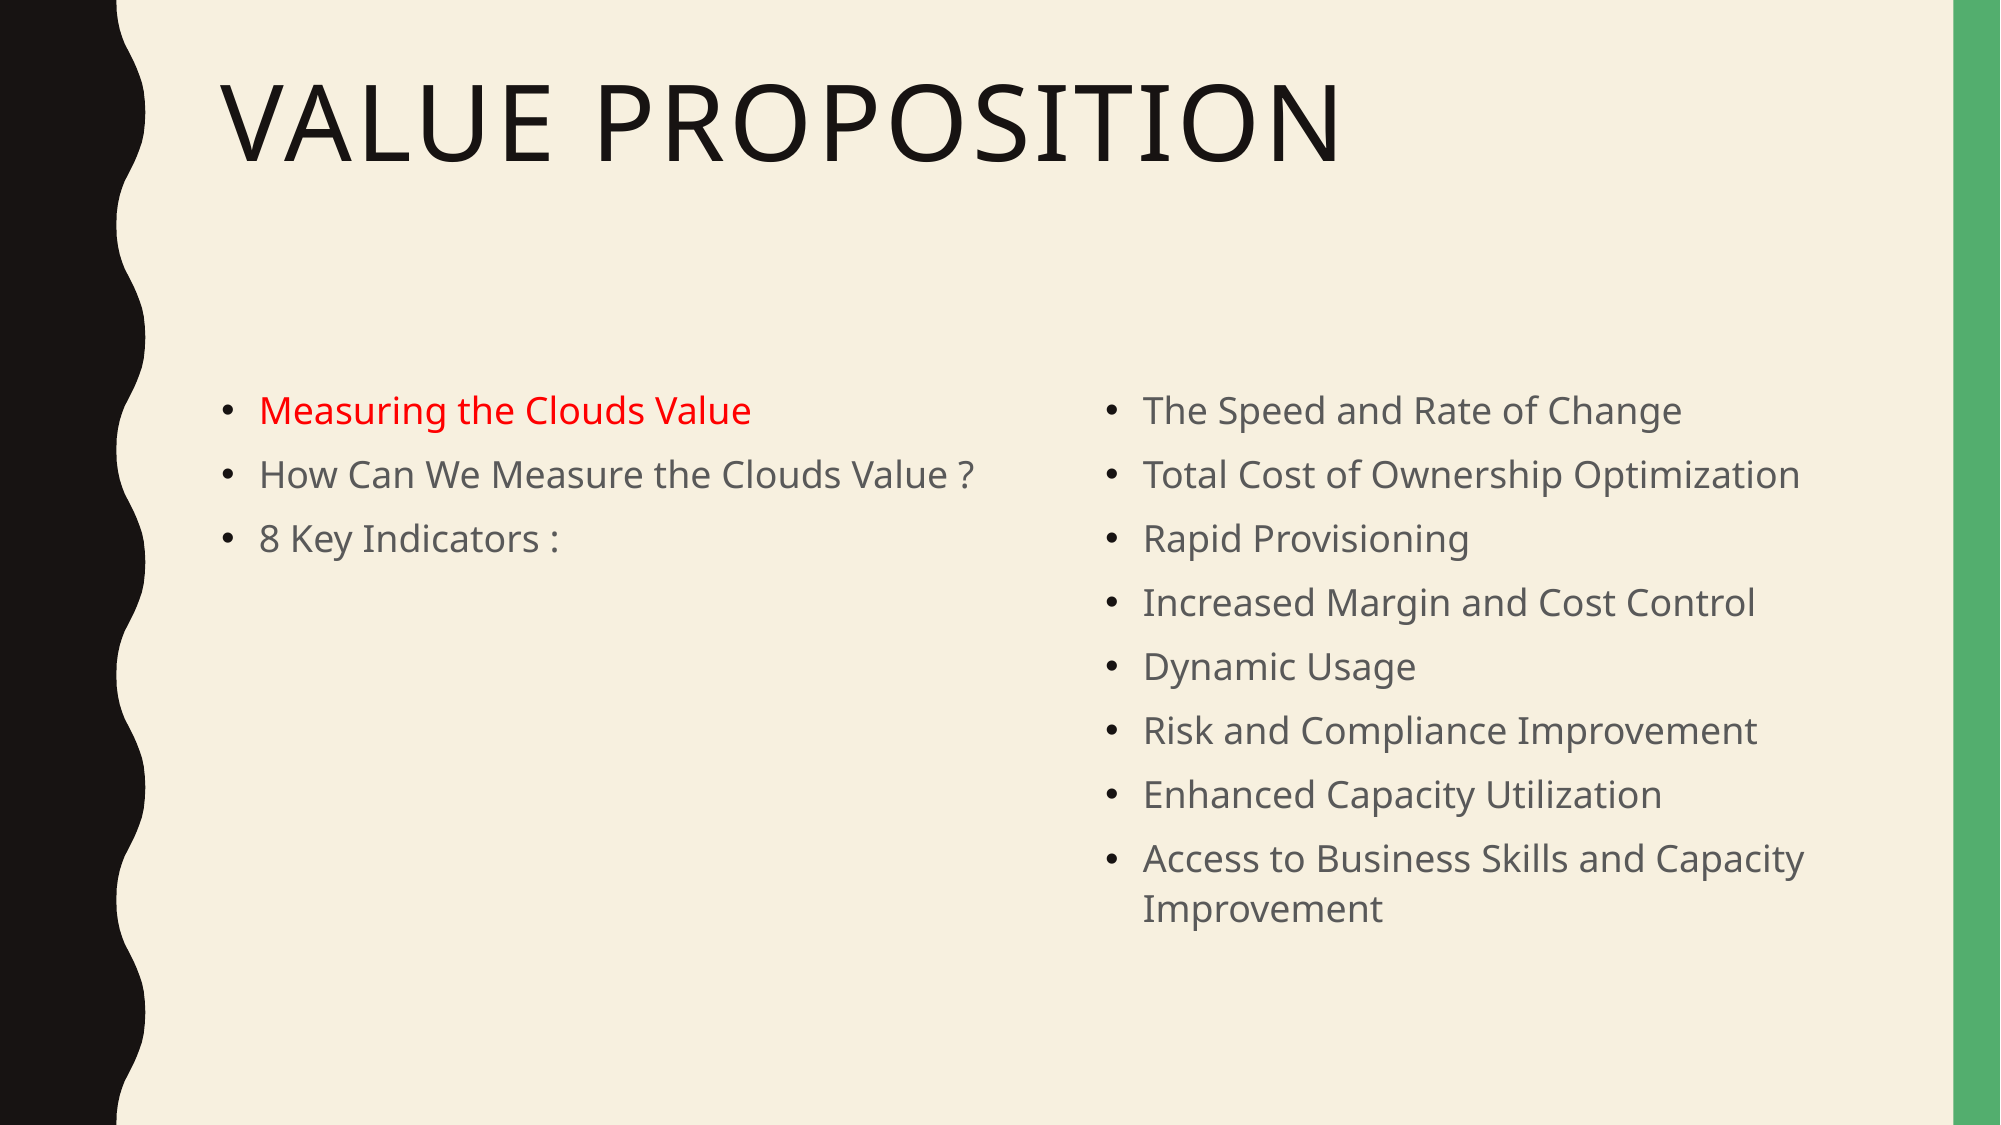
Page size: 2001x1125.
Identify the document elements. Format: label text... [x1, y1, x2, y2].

title Value Proposition [205, 62, 1875, 308]
list The Speed and Rate of Change Total Cost of Ownership Optimization Rapid Provisioning Increased Margin and Cost Control Dynamic Usage Risk and Compliance Improvement Enhanced Capacity Utilization Access to Business Skills and Capacity Improvement [1090, 375, 1878, 969]
list Measuring the Clouds Value How Can We Measure the Clouds Value ? 8 Key Indicators : [206, 375, 994, 969]
